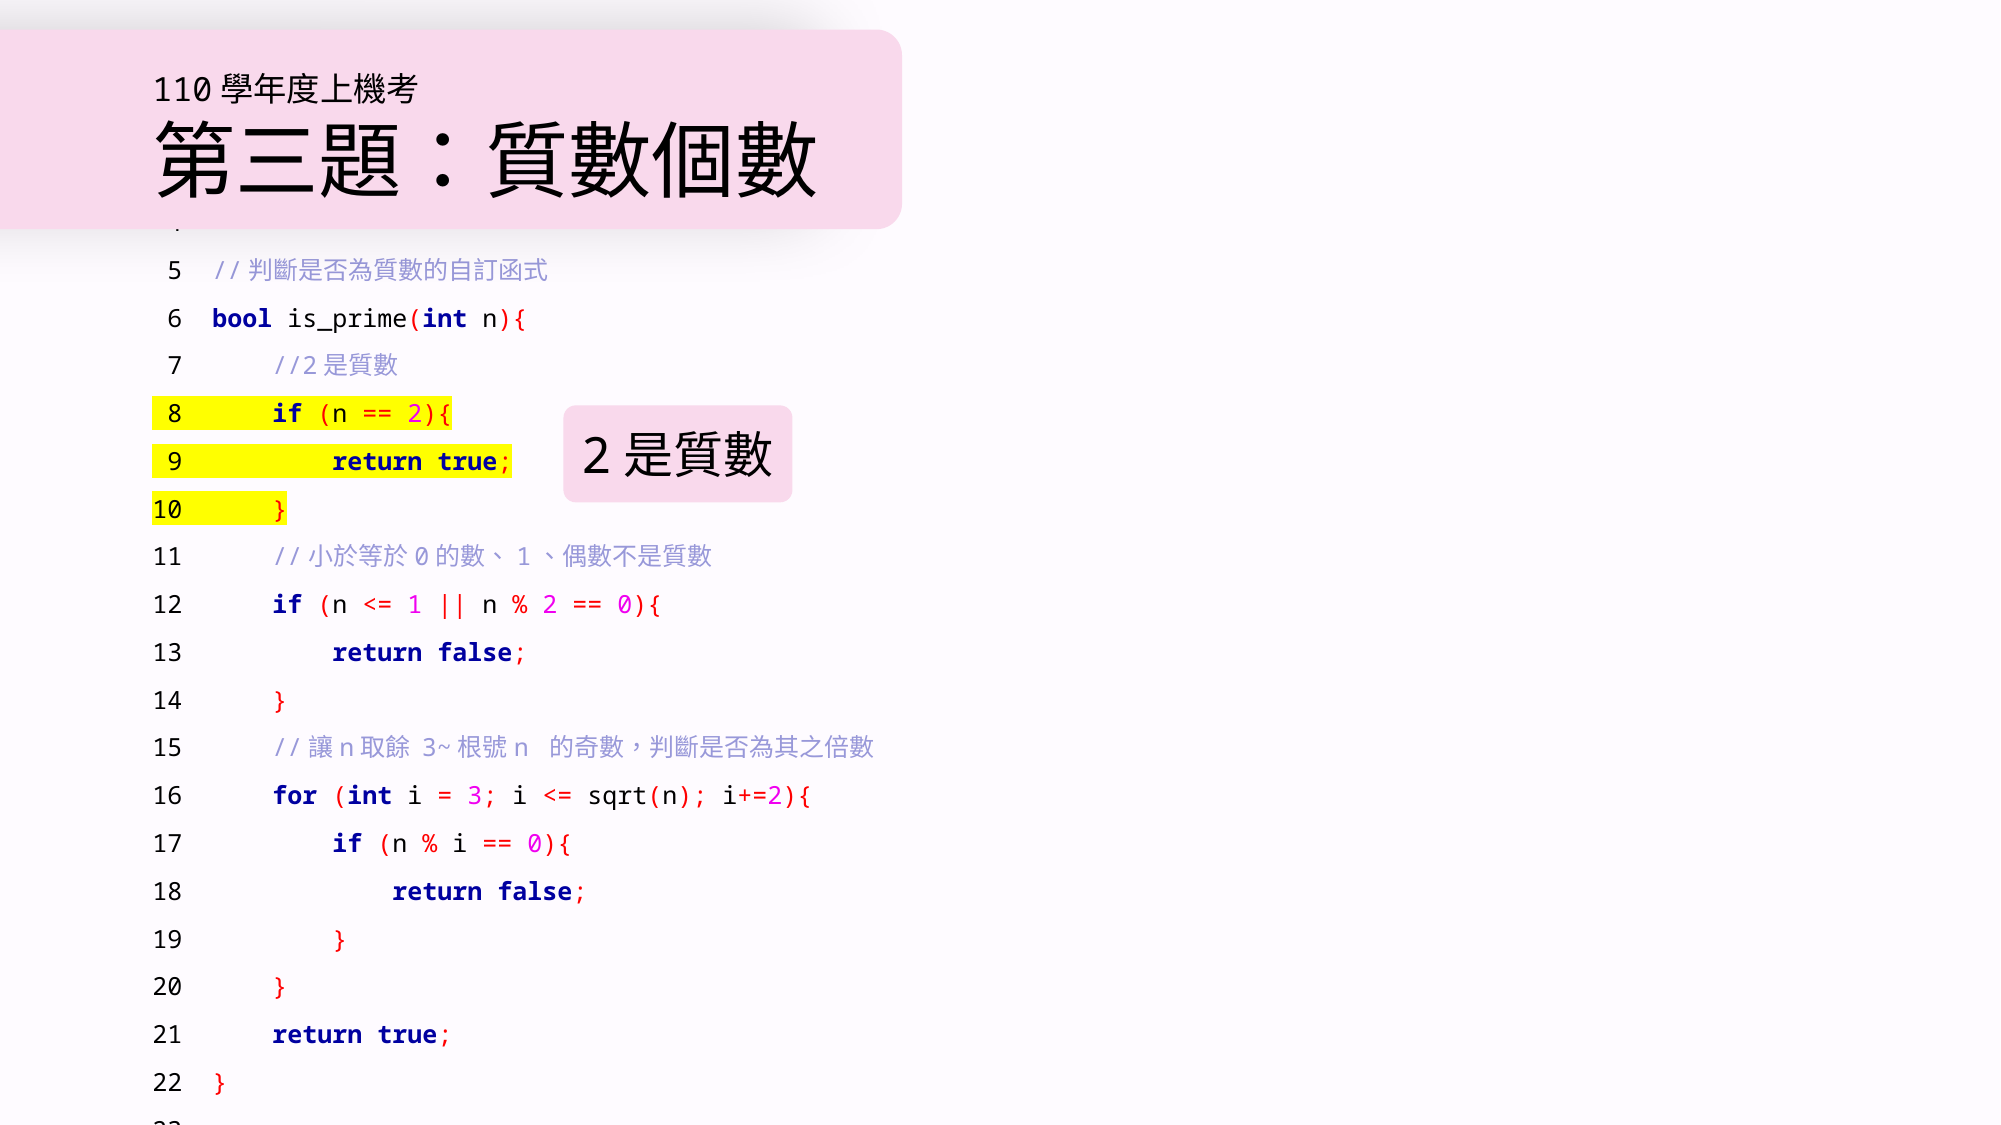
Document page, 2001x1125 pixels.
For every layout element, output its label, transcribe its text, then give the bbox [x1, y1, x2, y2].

text_box [0, 28, 904, 231]
title 110學年度上機考 第三題：質數個數 [137, 59, 1863, 217]
list 1 #include <iostream> //輸入輸出的函式庫 2 #include <cmath> //算平方根的函式庫 3 using namespace std; 4 5 //判斷是否為質數的自訂函式 6 bool is_prime(int n){ 7 //2是質數 8 if (n == 2){ 9 return true; 10 } 11 //小於等於0的數、1、偶數不是質數 12 if (n <= 1 || n % 2 == 0){ 13 return false; 14 } 15 //讓n取餘 3~根號n 的奇數，判斷是否為其之倍數 16 for (int i = 3; i <= sqrt(n); i+=2){ 17 if (n % i == 0){ 18 return false; 19 } 20 } 21 return true; 22 } 23 24 int main() 25 { 26 int M, N, original_M, //original_M用來記錄未改變的M 27 cnt = 0, //計算範圍內共有多少質數 28 sum = 0; //計算質數的總和 29 30 cin >> M >> N; //讀入範圍 31 32 //確保M<N 33 if (N < M){ 34 //如果M>N，則M和N交換 35 int tmp = M; 36 M = N; 37 N = tmp; 38 } 39 40 //紀錄原來的M至origial_M 41 original_M = M; 42 43 //輸出 44 cout << original_M << " ~ " << N << " 之間是質數的有："; 45 46 //如果M<=2<=N，則M~N之間包含2 47 if (M <= 2 && 2 <= N){ 48 cout << "\n=>\t2,\t"; //輸出2 49 cnt++; //質數個數+1 50 sum += 2; //質數總和+sum 51 M = 3; //使M=3 52 } 53 54 //使M不為偶數 55 if (M % 2 == 0){ //如果M為偶數 56 M++; //M+1 57 } 58 59 //從M開始到N，判斷是否為質數 60 for (int i = M; i <= N; i+=2/*非2偶數不是質數*/){ 61 if (is_prime(i)){ //如果是質數 62 if (cnt % 10 == 0){ //如果輸出超過10個質數或沒有輸出過，就換行並輸出=> 63 cout << "\n=>\t"; 64 } 65 cnt++; //質數個數+1 66 sum += i; //質數總和+i 67 cout << i << ",\t"; //輸出i 68 } 69 } 70 71 cout << "\n\n"; 72 cout << " " << original_M << " ~ " << N << " 之間共有 " << cnt << " 個質數\n\n"; 73 cout << " " << original_M << " ~ " << N << " 之間總和= " << sum << "\n"; 74 75 return 0; 76 } [137, 59, 1973, 789]
text_box 2是質數 [562, 404, 794, 504]
